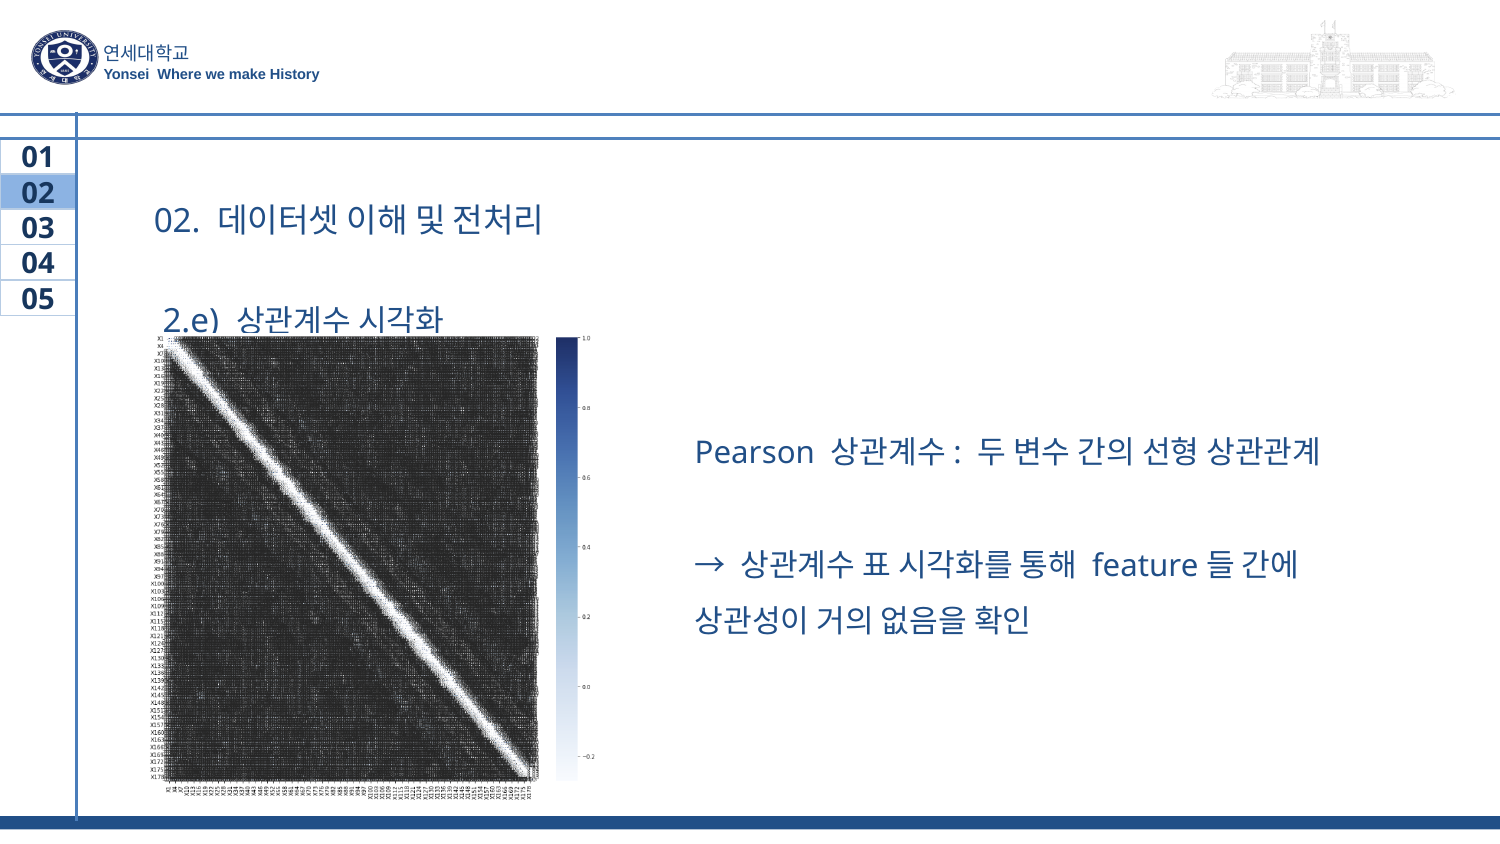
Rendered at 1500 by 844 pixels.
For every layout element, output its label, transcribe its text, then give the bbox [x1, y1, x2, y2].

text_box 04 [0, 244, 72, 280]
text_box 05 [0, 280, 72, 316]
picture [146, 332, 610, 803]
text_box 02 [0, 173, 72, 209]
text_box 연세대학교 Yonsei Where we make History [117, 32, 384, 90]
text_box 02. 데이터셋 이해 및 전처리 2.e) 상관계수 시각화 [138, 191, 1436, 403]
text_box 03 [0, 209, 72, 244]
text_box Pearson 상관계수: 두 변수 간의 선형 상관관계 → 상관계수 표 시각화를 통해 feature들 간에 상관성이 거의 없음을 확인 [679, 406, 1389, 647]
text_box 01 [0, 145, 72, 173]
picture [1186, 14, 1465, 99]
text_box [0, 816, 1500, 830]
picture [23, 24, 113, 91]
